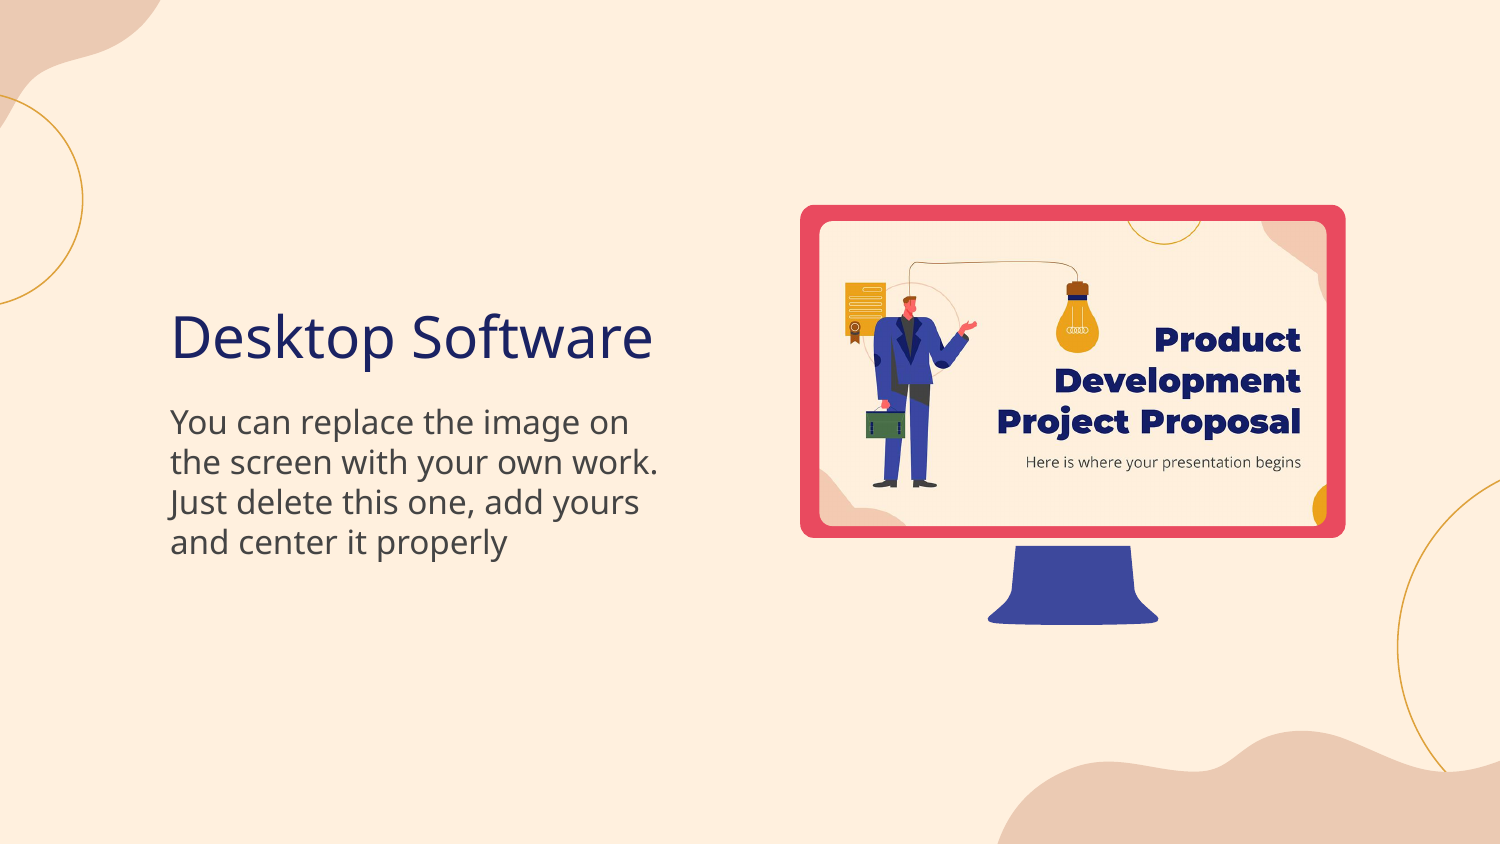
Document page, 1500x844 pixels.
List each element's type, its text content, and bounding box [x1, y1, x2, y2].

subtitle You can replace the image on the screen with your own work. Just delete this one, add yours and center it properly [155, 386, 701, 573]
picture [819, 220, 1327, 527]
title Desktop Software [155, 284, 763, 379]
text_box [799, 204, 1346, 626]
